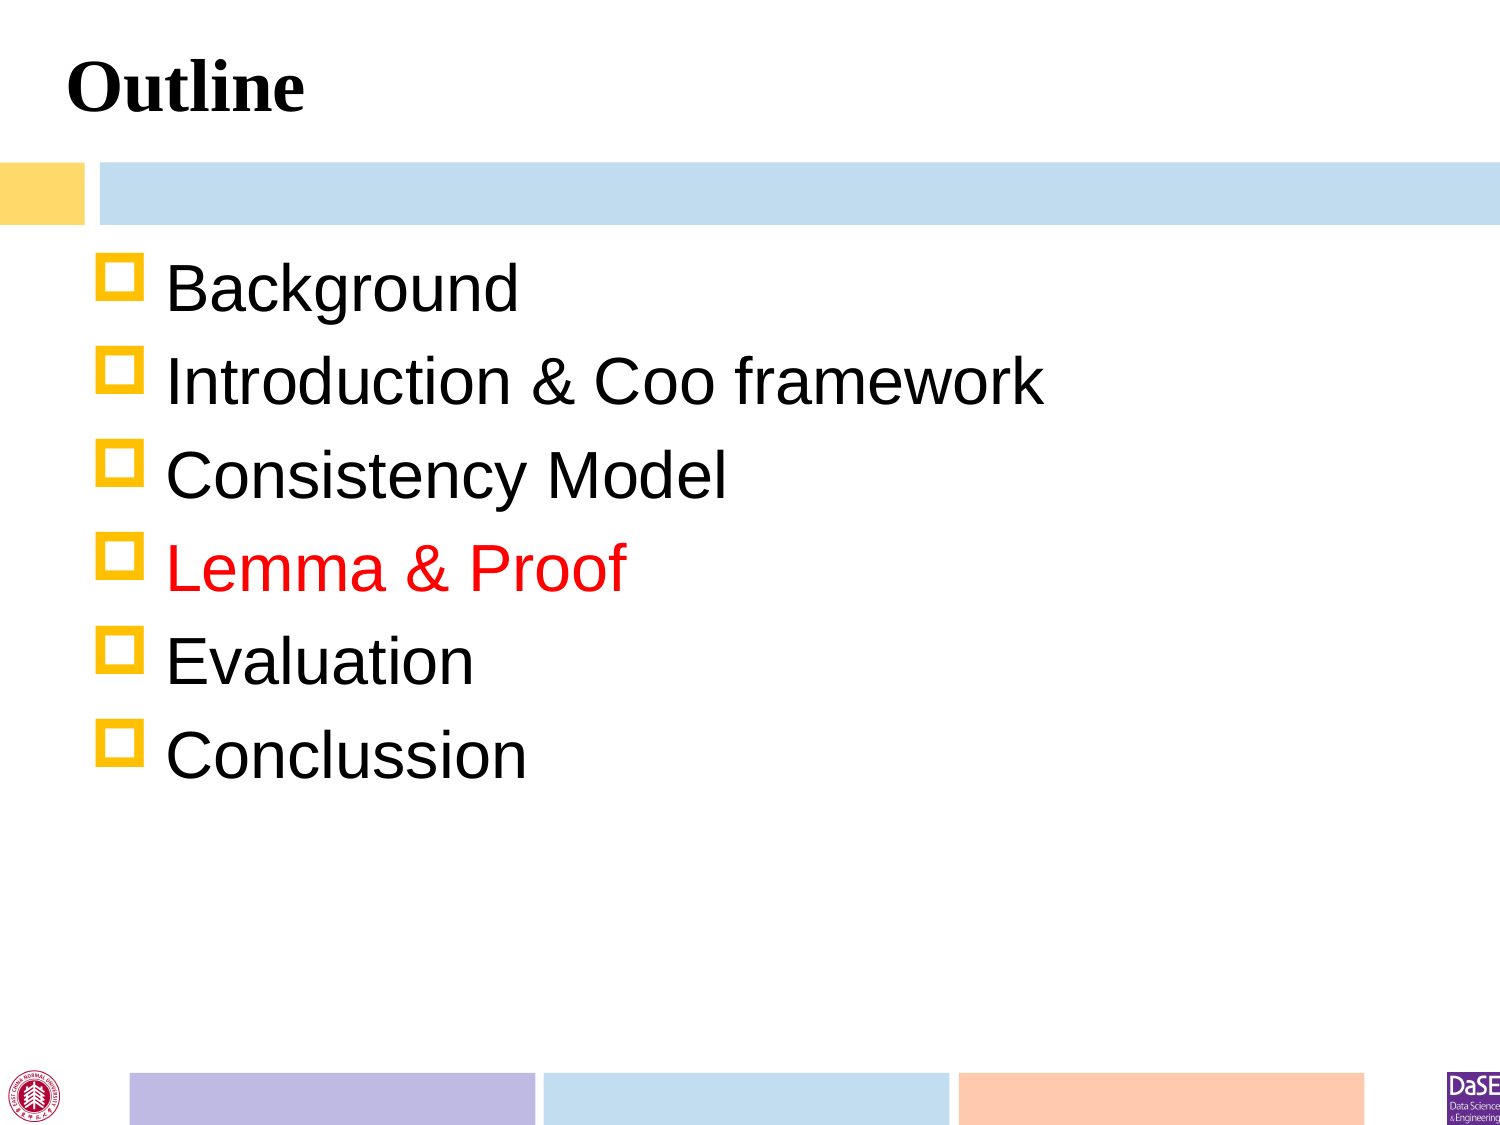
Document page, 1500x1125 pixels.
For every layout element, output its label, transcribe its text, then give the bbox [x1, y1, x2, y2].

picture [5, 1067, 63, 1125]
list Background Introduction & Coo framework Consistency Model Lemma & Proof Evaluation Conclussion [75, 237, 1425, 1005]
slide_number [0, 162, 85, 225]
title Outline [50, 0, 1459, 175]
picture [1447, 1072, 1500, 1125]
